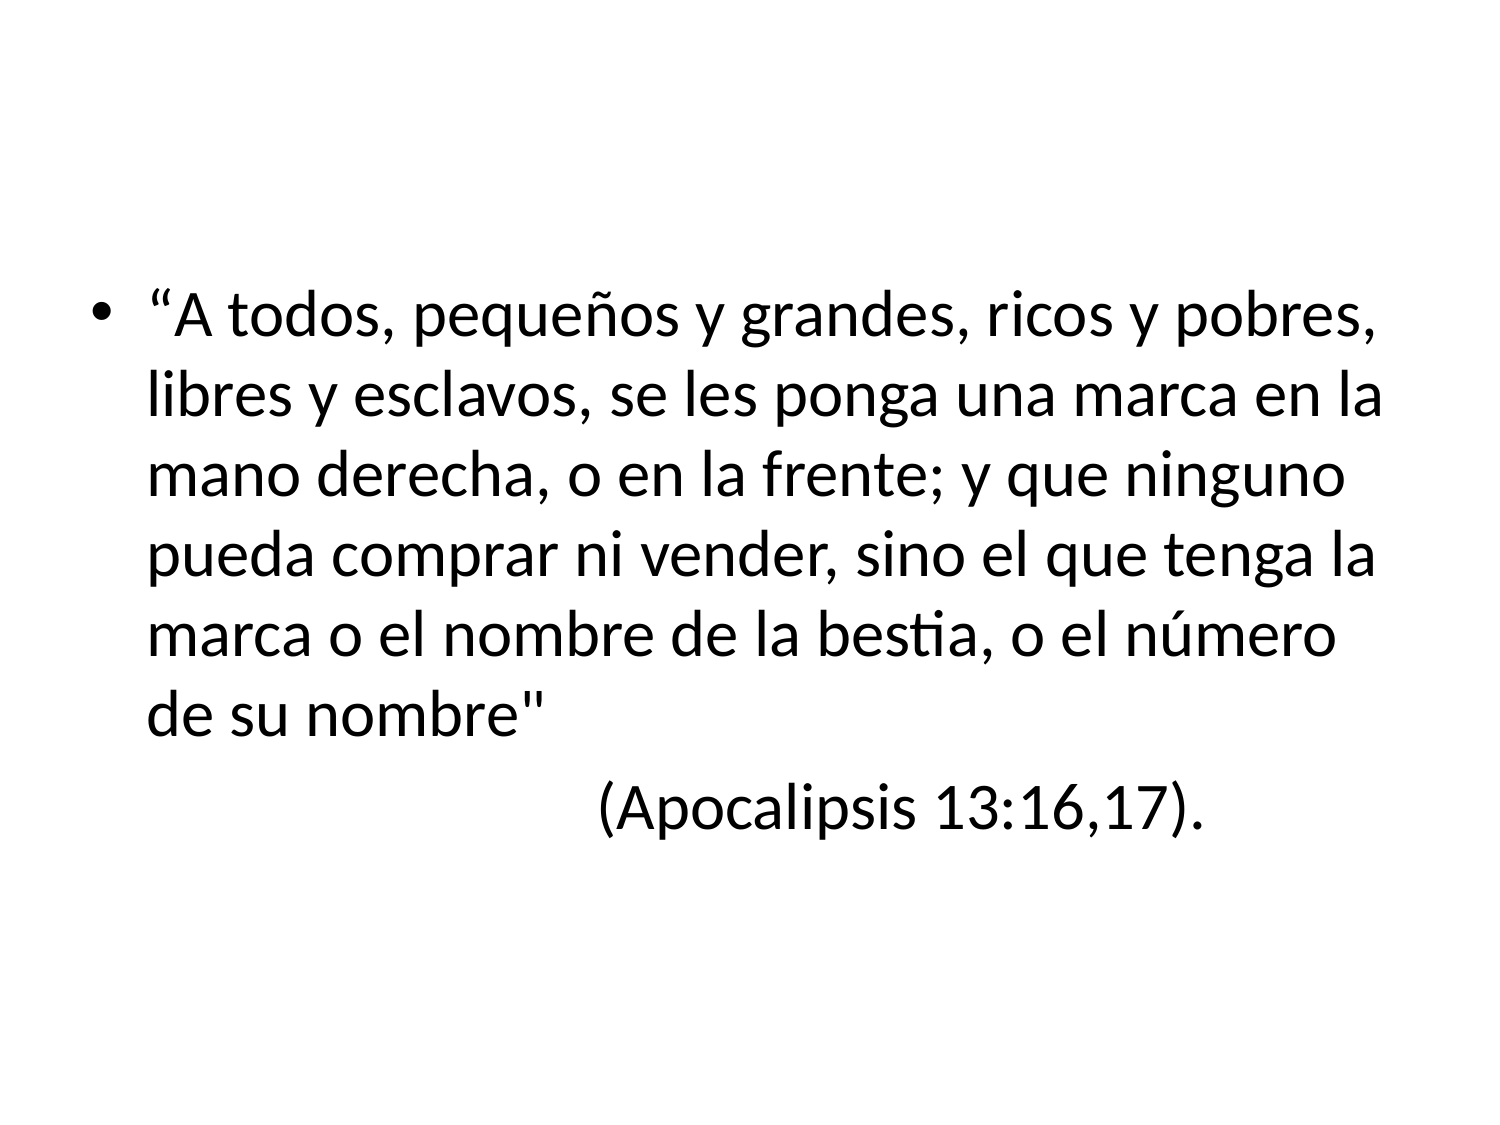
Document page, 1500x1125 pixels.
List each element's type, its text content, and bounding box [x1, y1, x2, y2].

list “A todos, pequeños y grandes, ricos y pobres, libres y esclavos, se les ponga una marca en la mano derecha, o en la frente; y que ninguno pueda comprar ni vender, sino el que tenga la marca o el nombre de la bestia, o el número de su nombre" (Apocalipsis 13:16,17). [75, 262, 1425, 1005]
